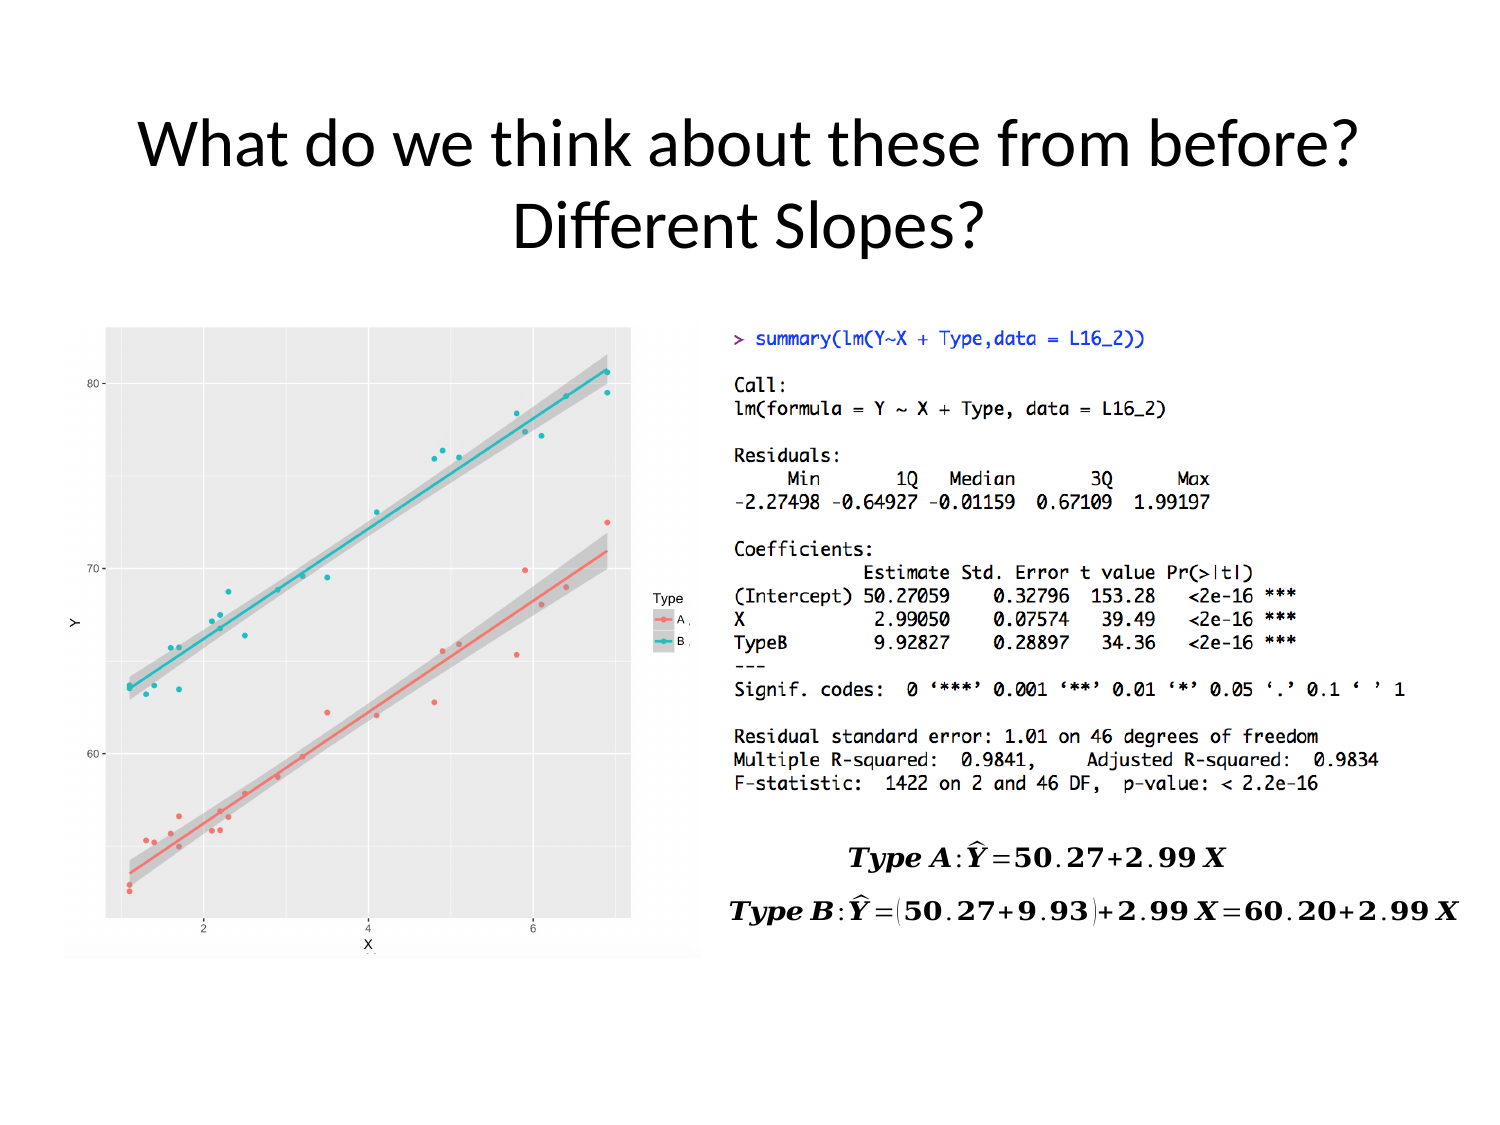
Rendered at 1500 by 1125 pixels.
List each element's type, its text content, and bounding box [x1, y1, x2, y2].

title What do we think about these from before? Different Slopes? [103, 62, 1397, 298]
picture [64, 321, 701, 958]
picture [728, 321, 1414, 803]
